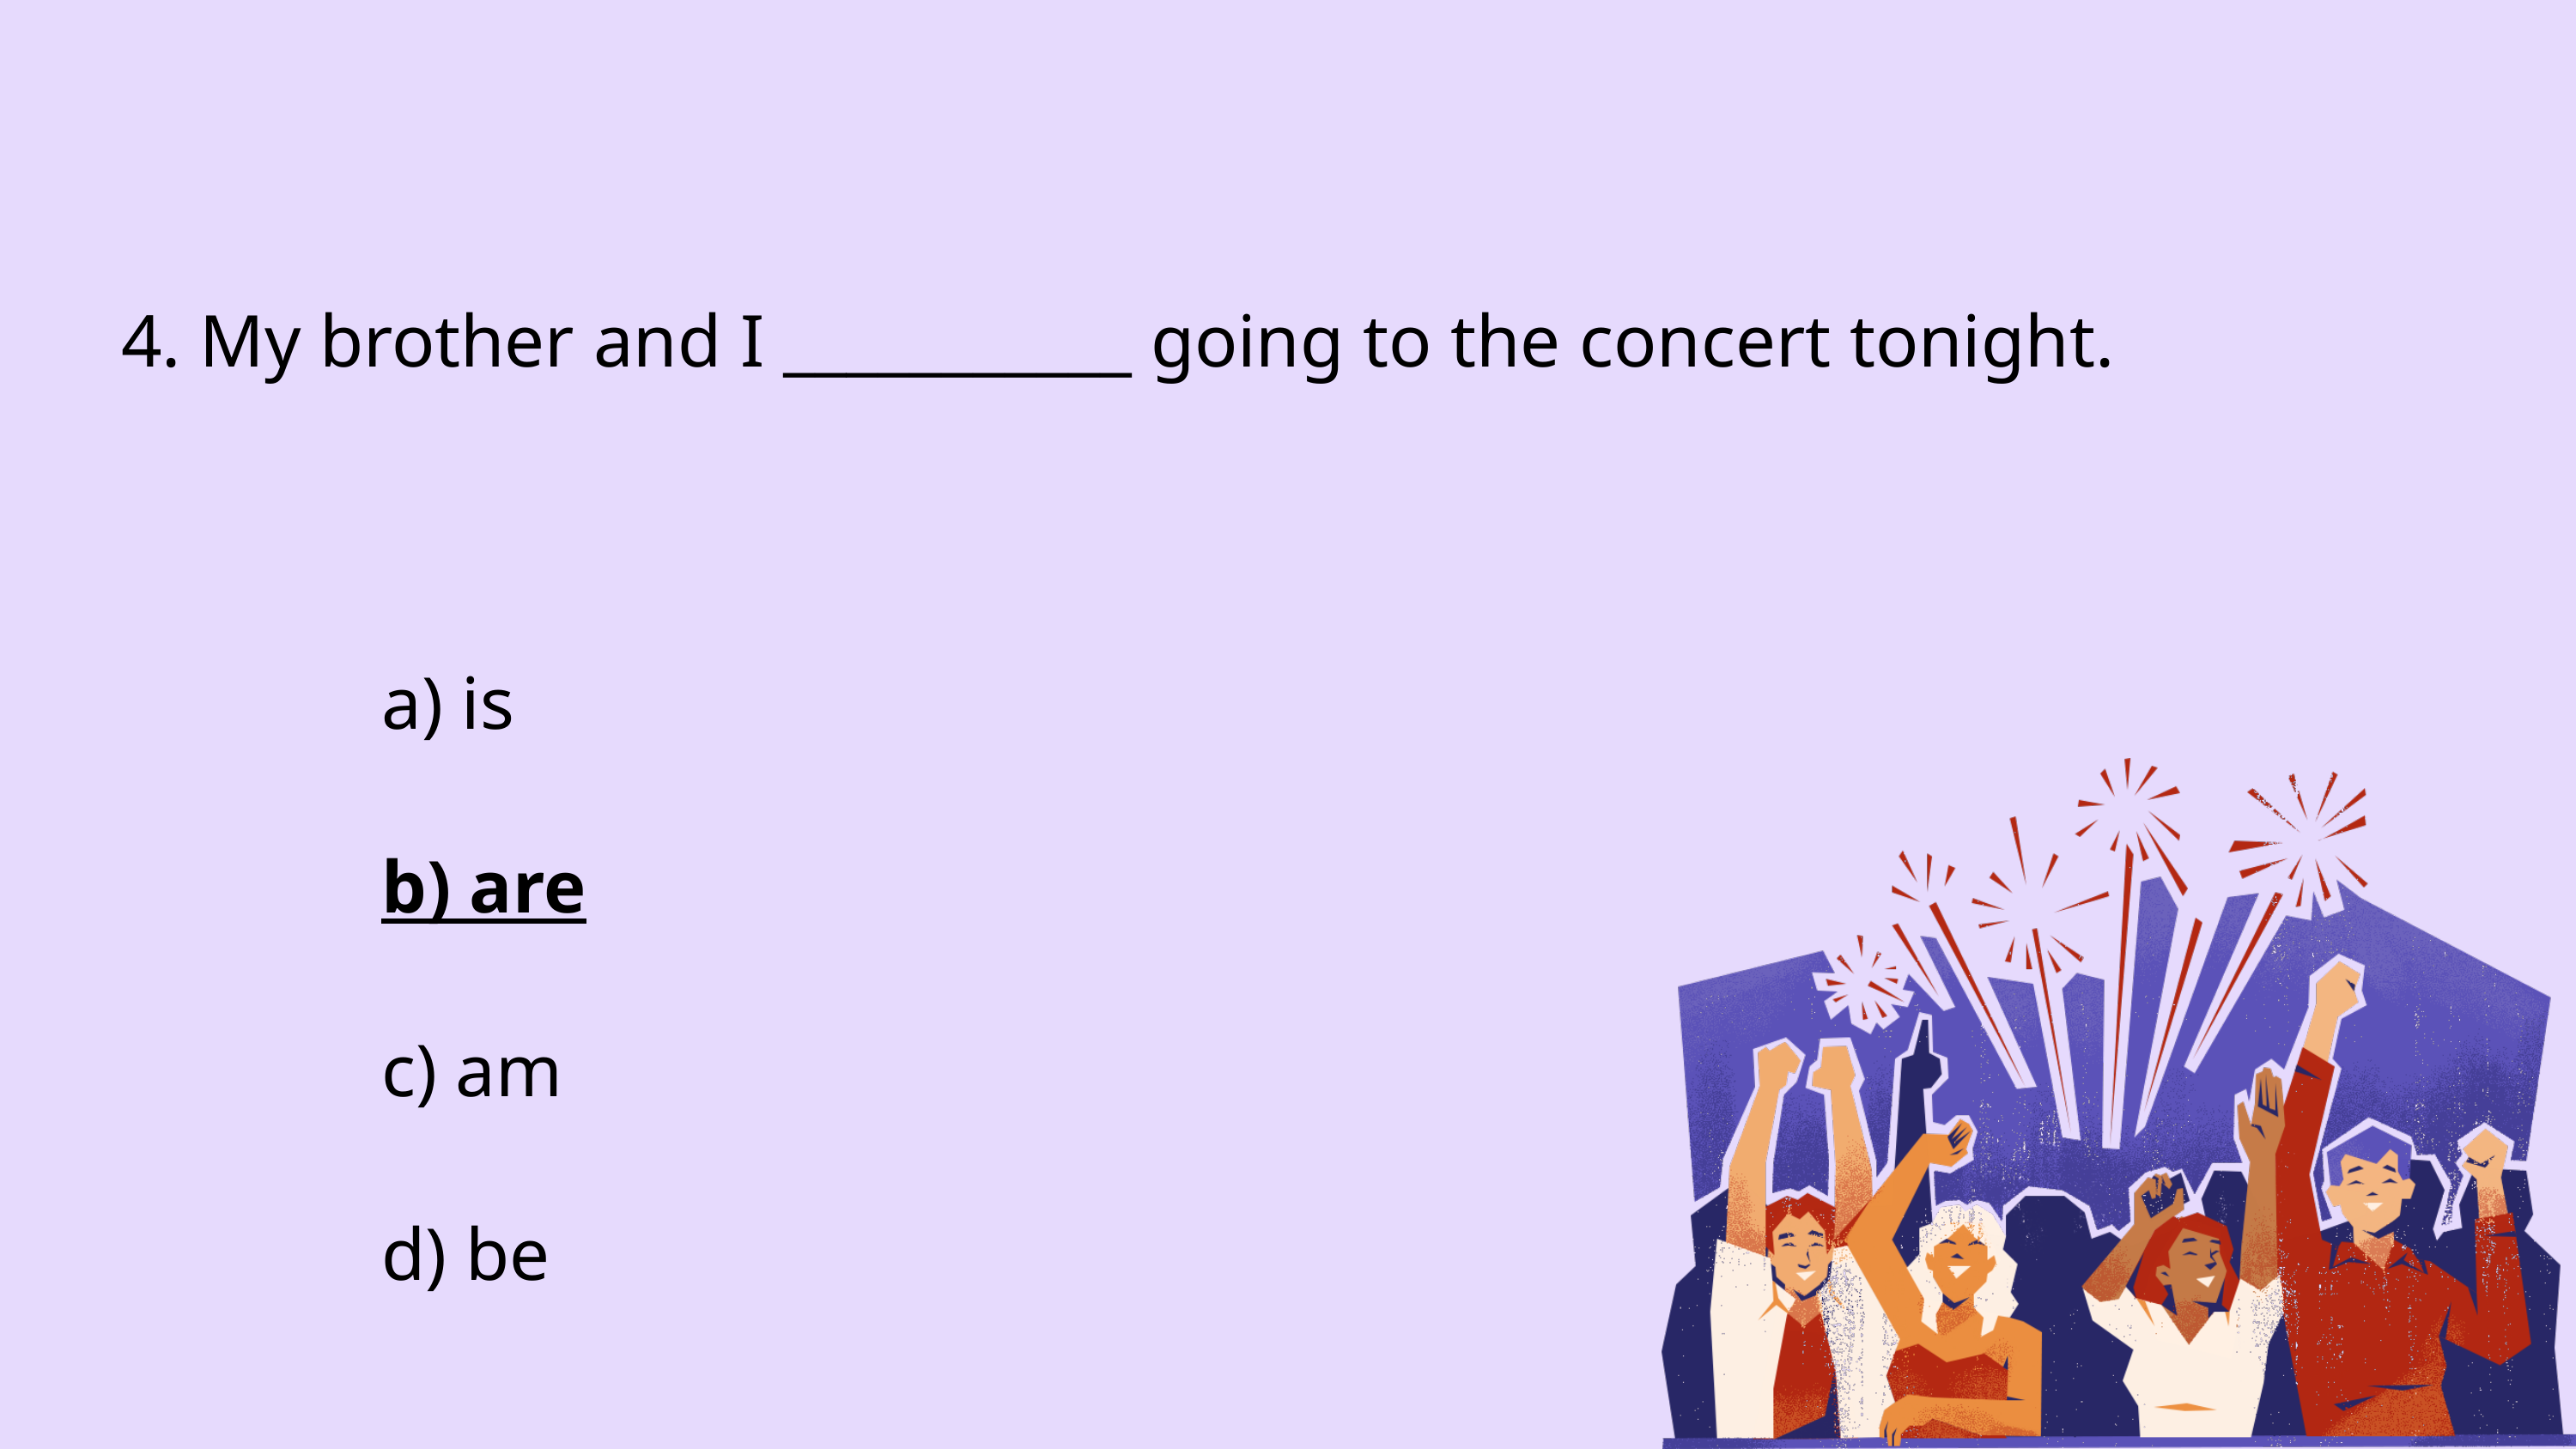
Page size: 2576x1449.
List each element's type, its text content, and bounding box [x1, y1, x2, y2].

text_box [1661, 757, 2576, 1449]
text_box 4. My brother and I ___________ going to the concert tonight. [121, 289, 2292, 382]
text_box a) is b) are c) am d) be [381, 652, 1329, 1294]
